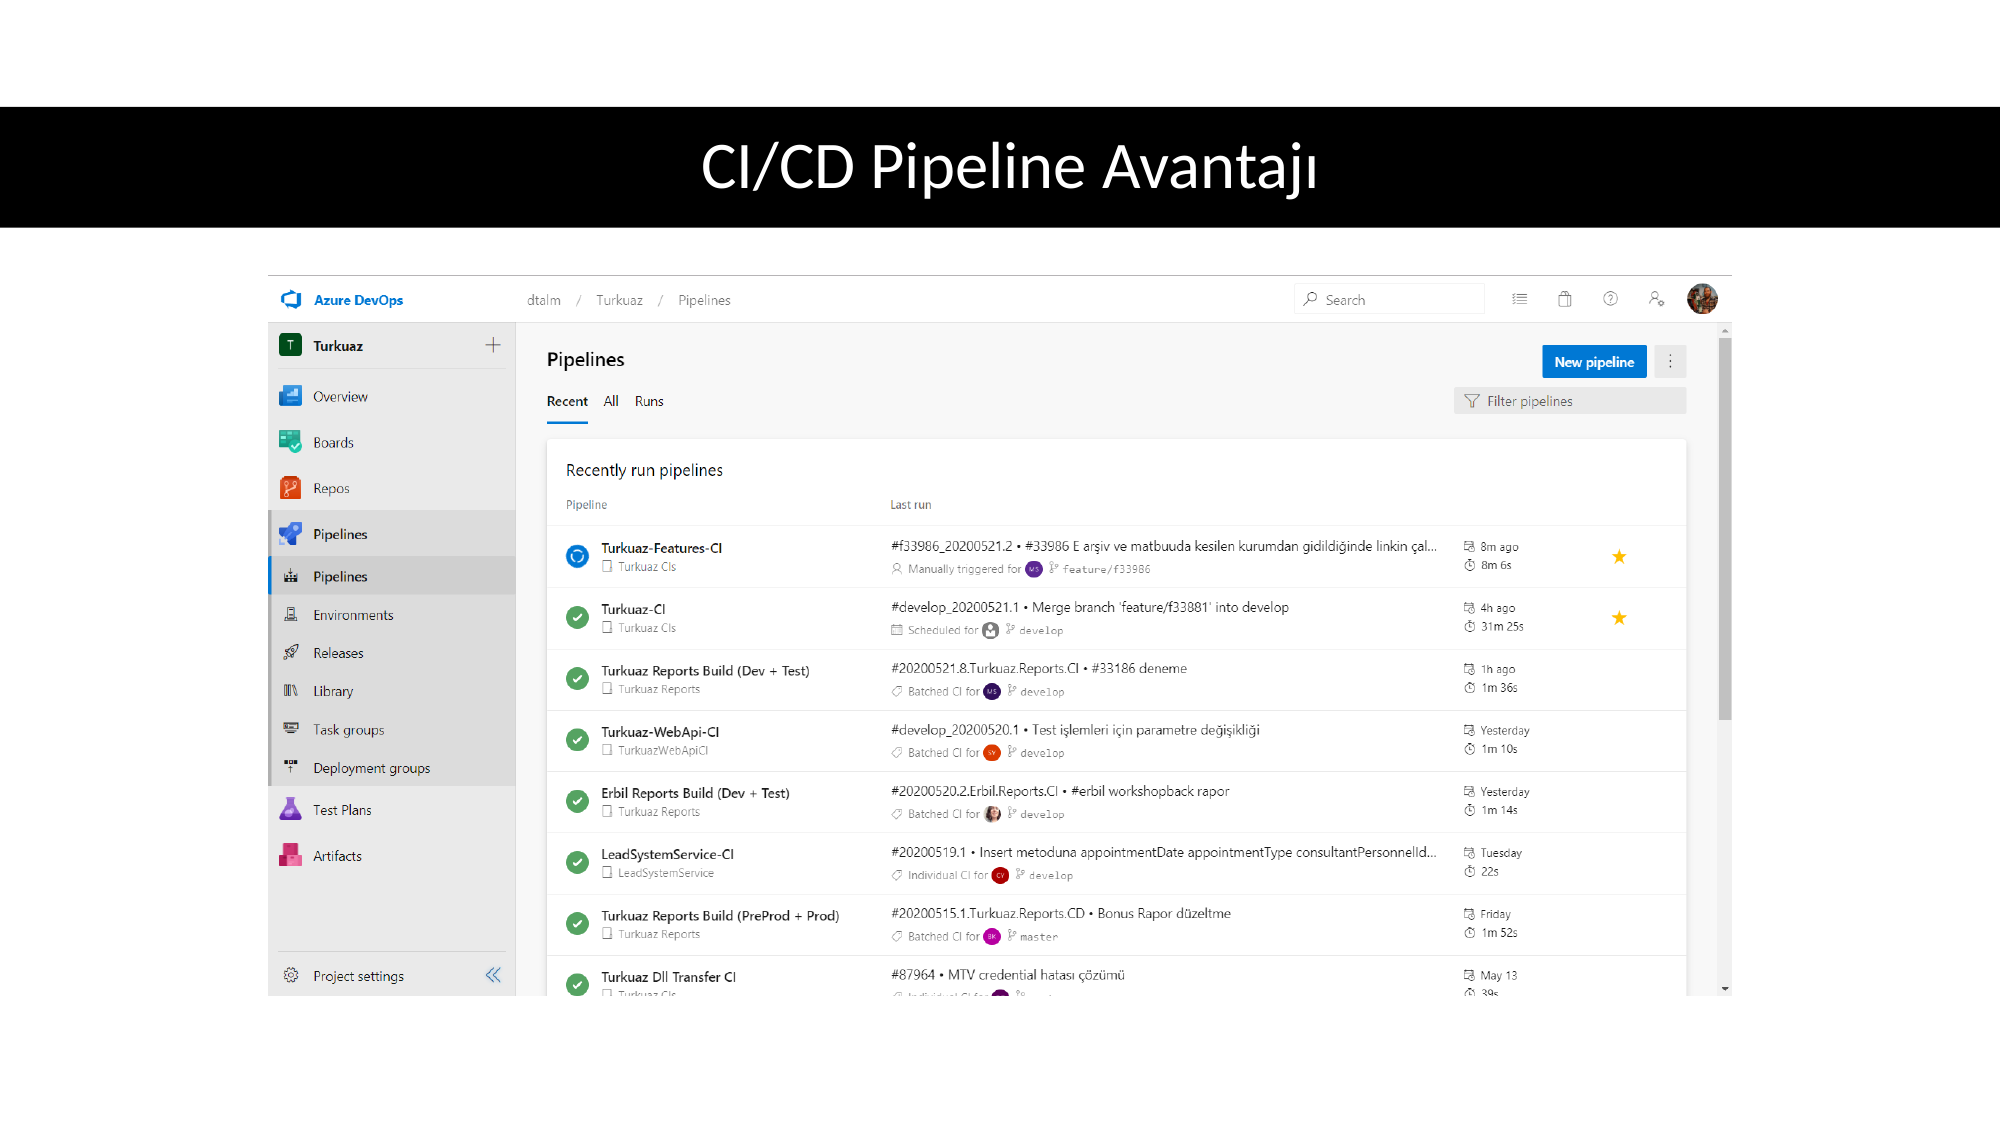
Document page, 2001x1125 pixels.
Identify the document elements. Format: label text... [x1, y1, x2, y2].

picture [267, 274, 1732, 996]
title CI/CD Pipeline Avantajı [91, 105, 1931, 228]
text_box [0, 106, 91, 228]
text_box [1931, 106, 2000, 228]
